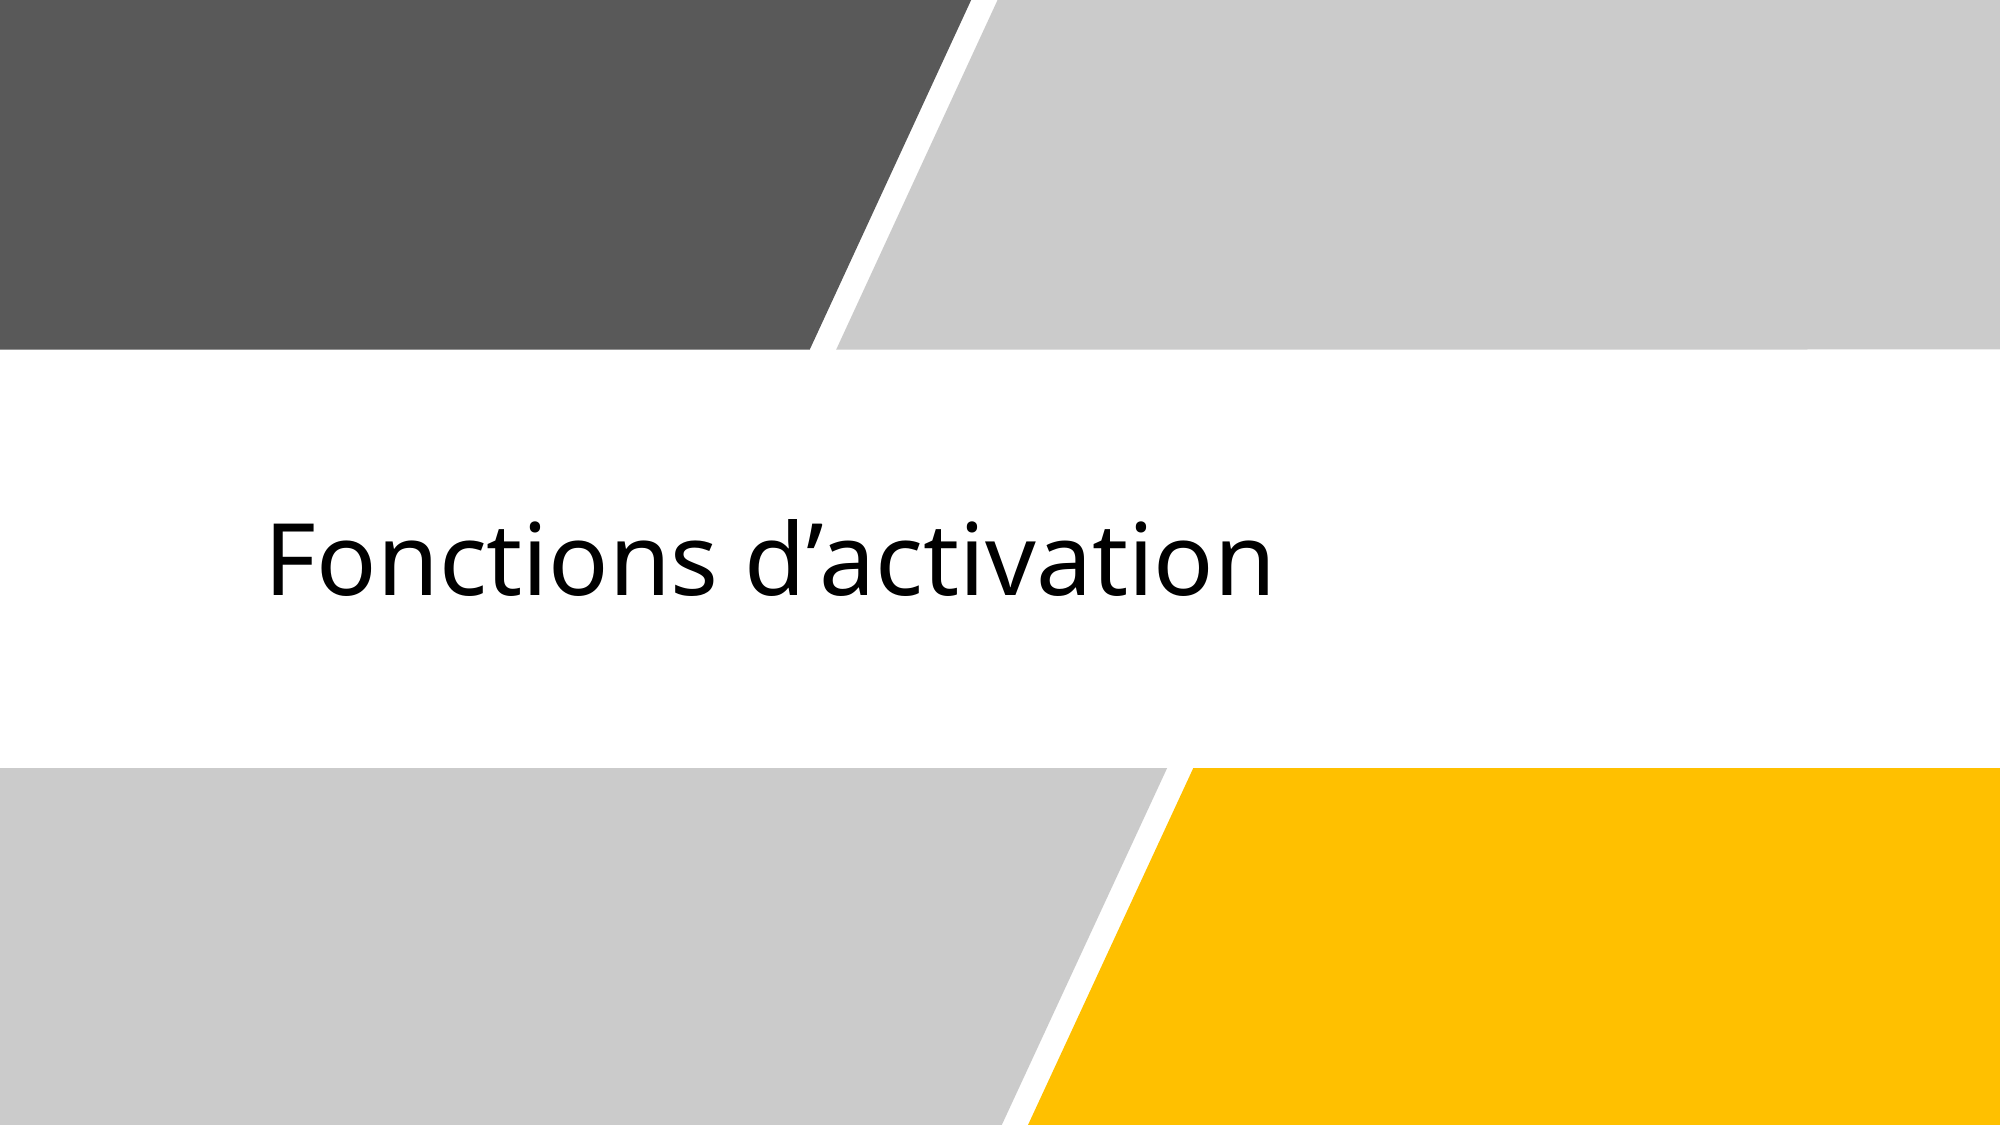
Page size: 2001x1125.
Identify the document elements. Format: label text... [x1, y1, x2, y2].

text_box [834, 0, 2000, 351]
title Fonctions d’activation [249, 368, 1750, 625]
text_box [0, 0, 973, 351]
text_box [1026, 767, 2000, 1125]
text_box [0, 767, 1169, 1125]
text_box [1007, 767, 1192, 1125]
